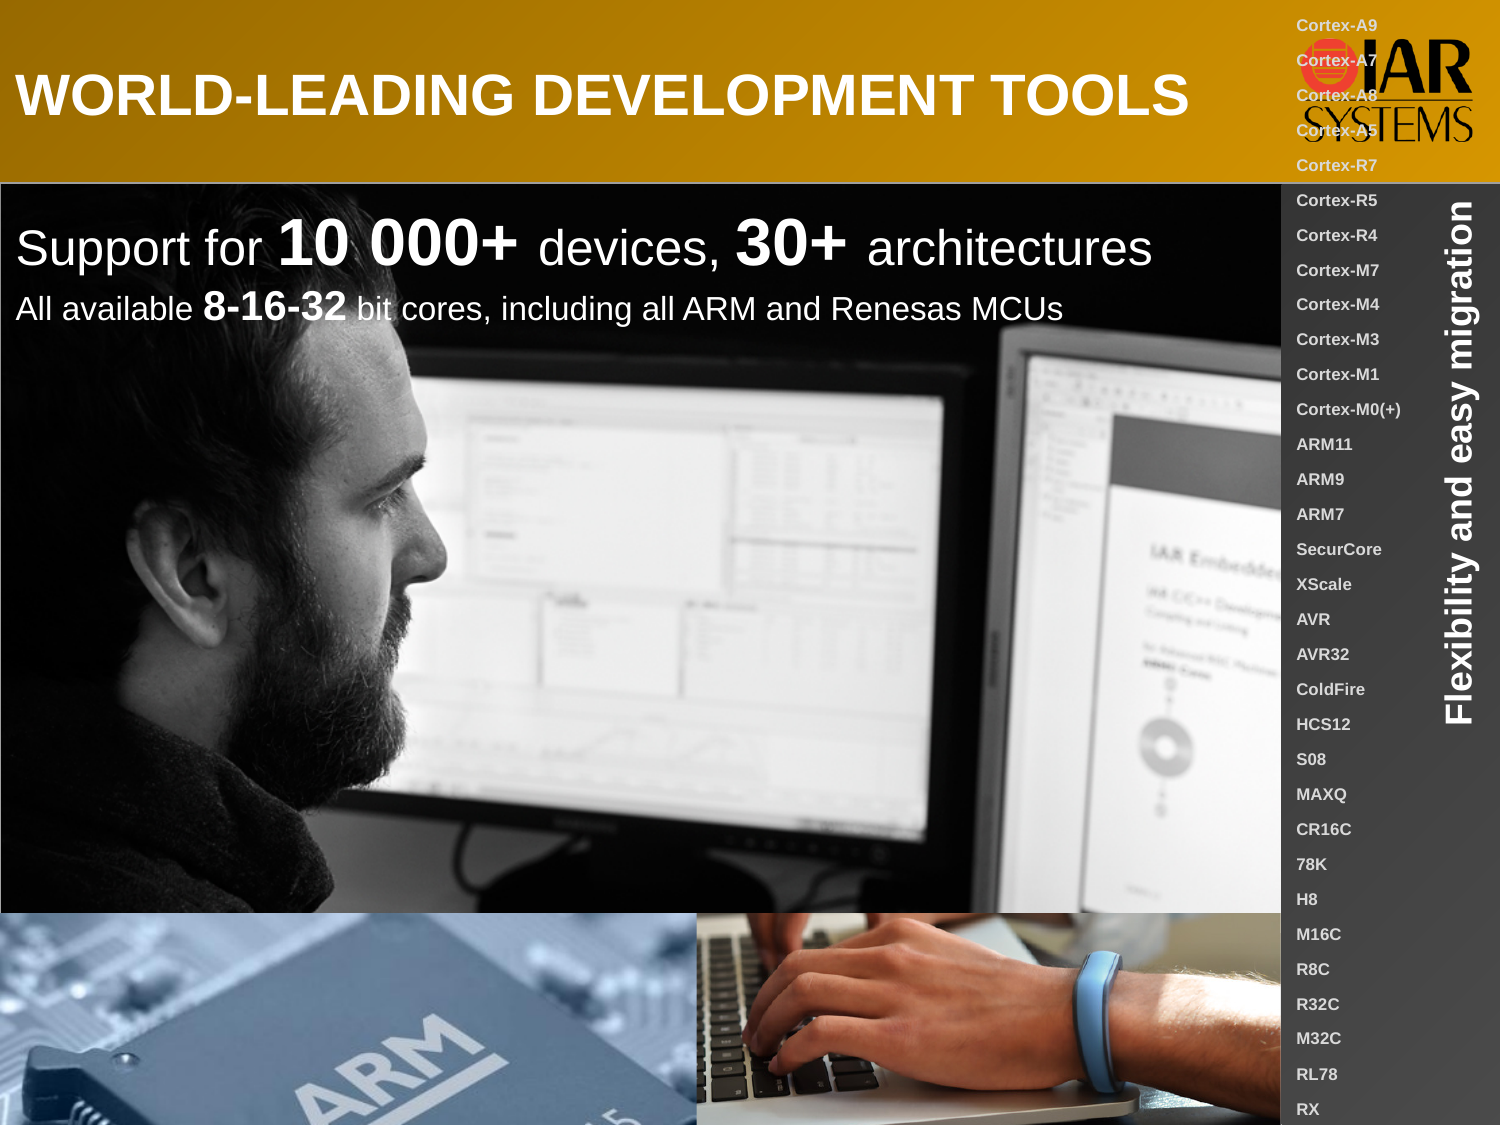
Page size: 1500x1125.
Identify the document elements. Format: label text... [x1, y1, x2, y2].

picture [1301, 25, 1473, 156]
text_box Flexibility and easy migration [1426, 185, 1500, 982]
list WORLD-LEADING DEVELOPMENT TOOLS [0, 0, 1270, 183]
text_box Cortex-A15 Cortex-A9 Cortex-A7 Cortex-A8 Cortex-A5 Cortex-R7 Cortex-R5 Cortex-R4 Cortex-M7 Cortex-M4 Cortex-M3 Cortex-M1 Cortex-M0(+) ARM11 ARM9 ARM7 SecurCore XScale AVR AVR32 ColdFire HCS12 S08 MAXQ CR16C 78K H8 M16C R8C R32C M32C RL78 RX RH850 V850 SuperH SAM8 STM8 MSP430 8051 [1285, 182, 1500, 1125]
picture [0, 184, 1345, 1125]
